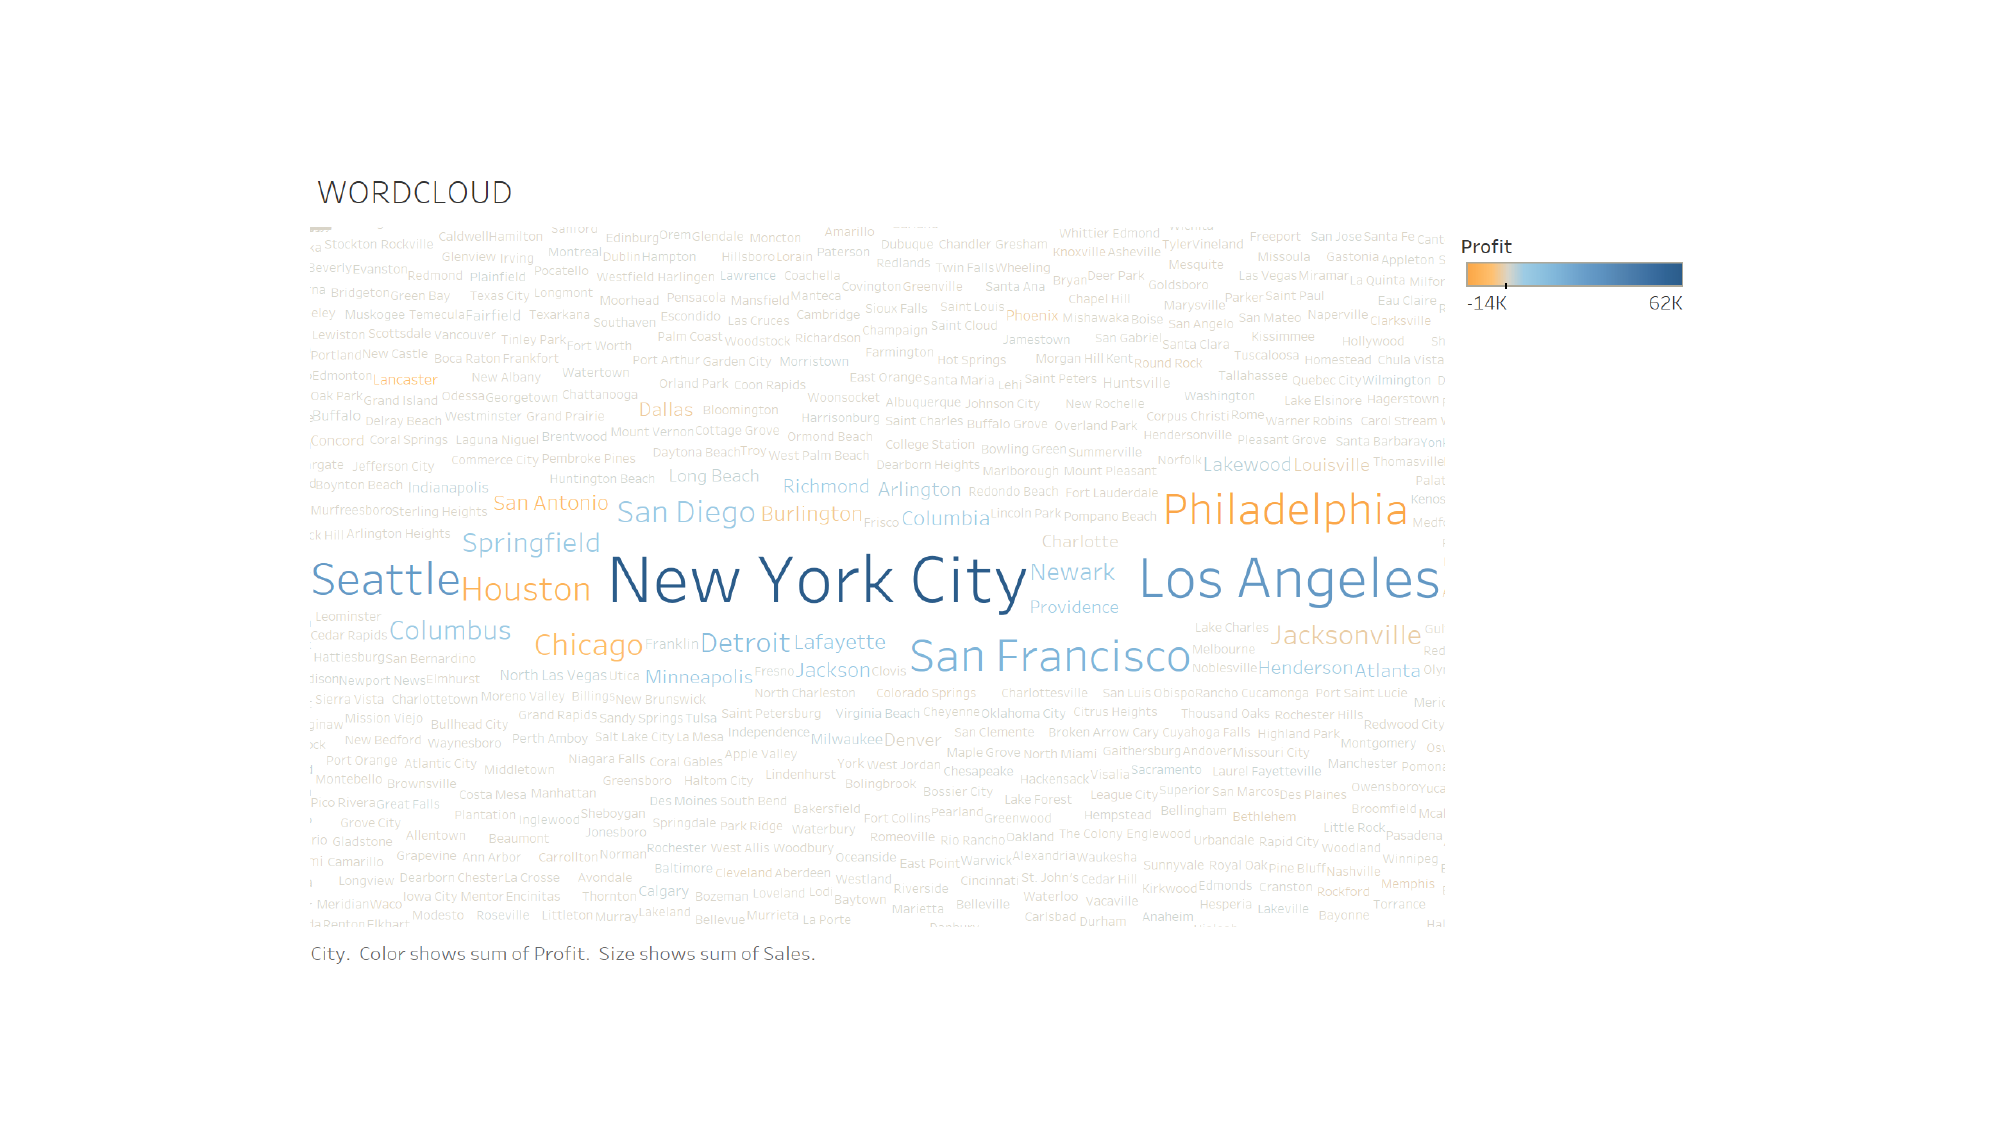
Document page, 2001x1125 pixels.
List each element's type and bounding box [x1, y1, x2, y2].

picture [310, 159, 1690, 966]
